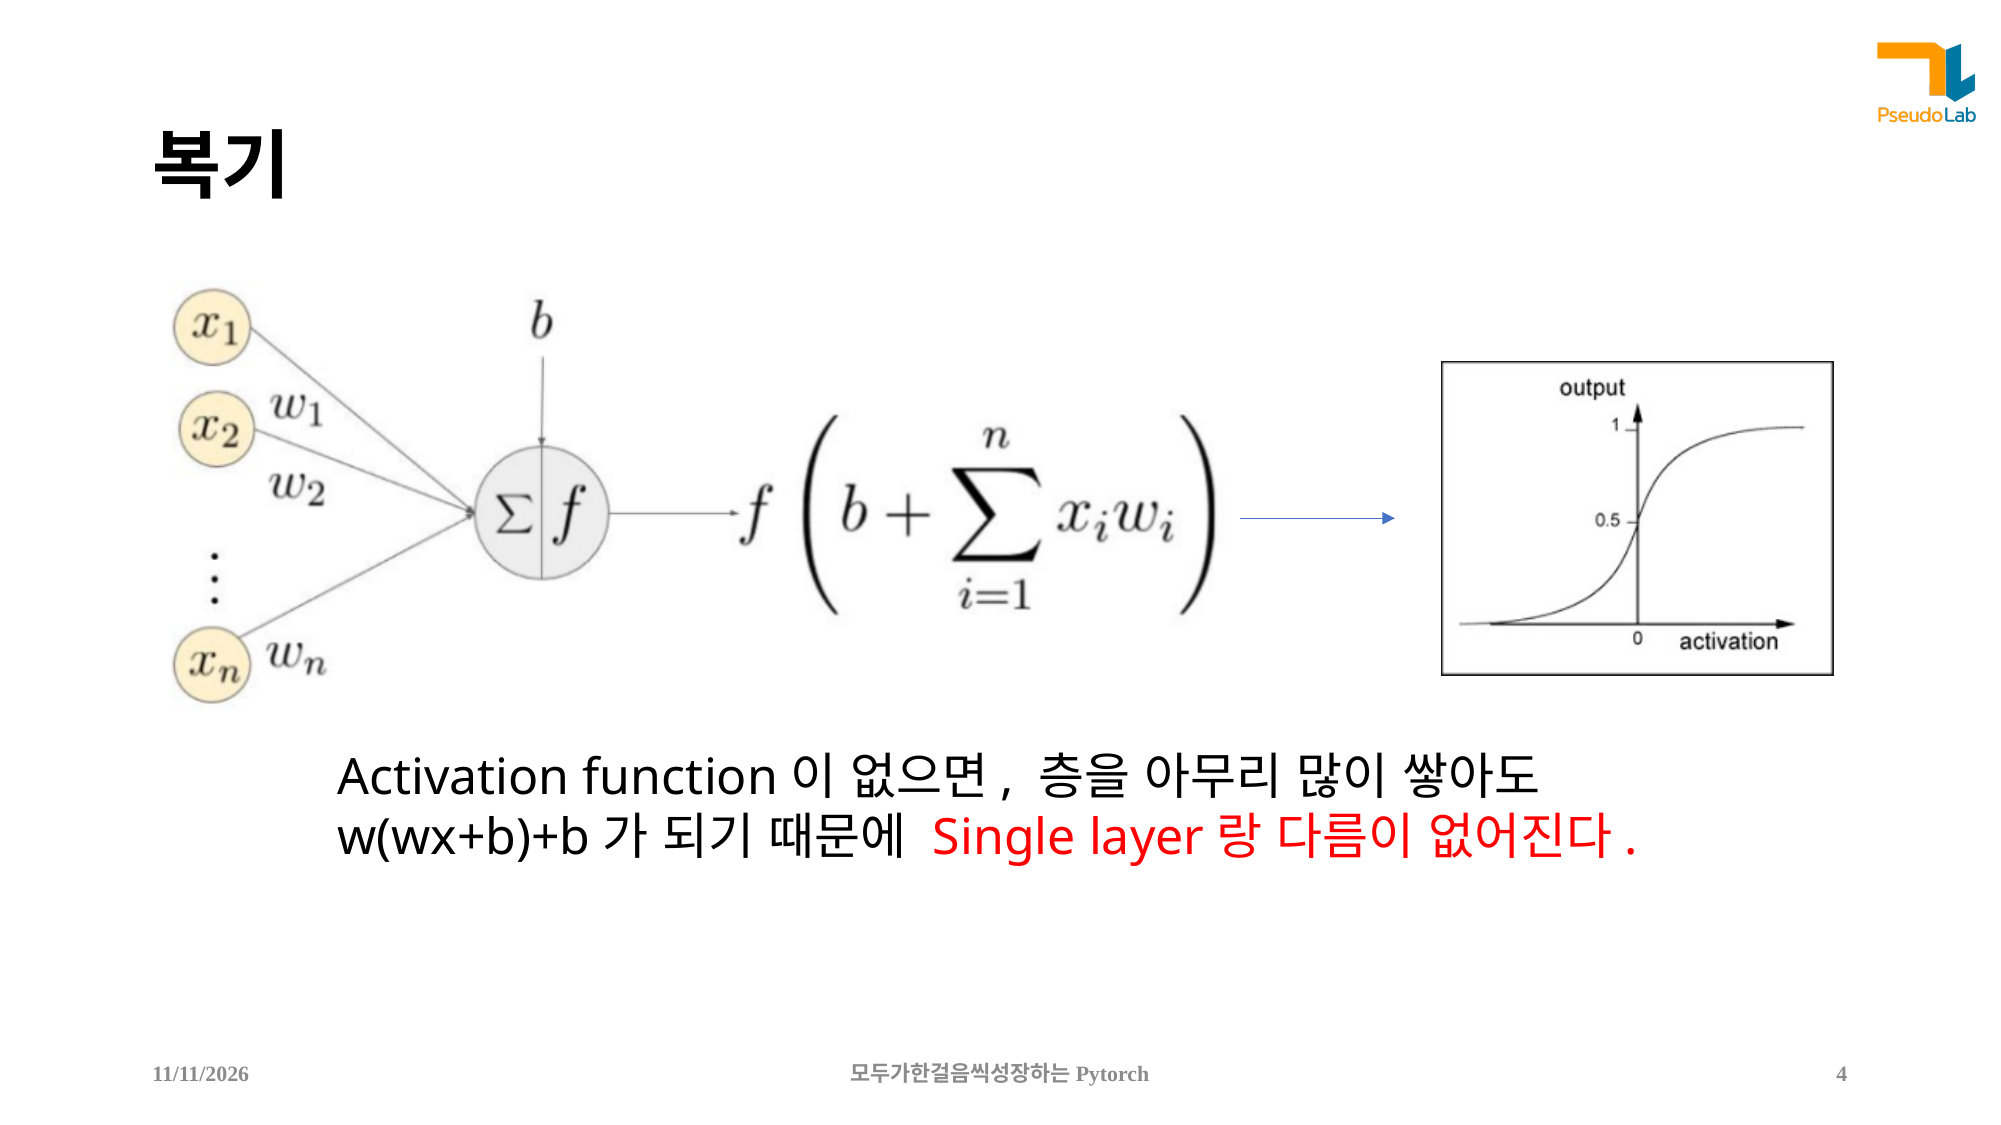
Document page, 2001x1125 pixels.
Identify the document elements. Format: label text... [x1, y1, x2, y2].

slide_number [137, 1042, 588, 1103]
title 복기 [137, 59, 1863, 278]
footer 모두가한걸음씩성장하는Pytorch [662, 1042, 1338, 1103]
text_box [1239, 361, 1834, 676]
picture [1862, 22, 1988, 147]
text_box Activation function이 없으면, 층을 아무리 많이 쌓아도 w(wx+b)+b가 되기 때문에 Single layer랑 다름이 없어진다. [322, 737, 1678, 873]
slide_number 4 [1412, 1042, 1863, 1103]
picture [137, 251, 1240, 728]
